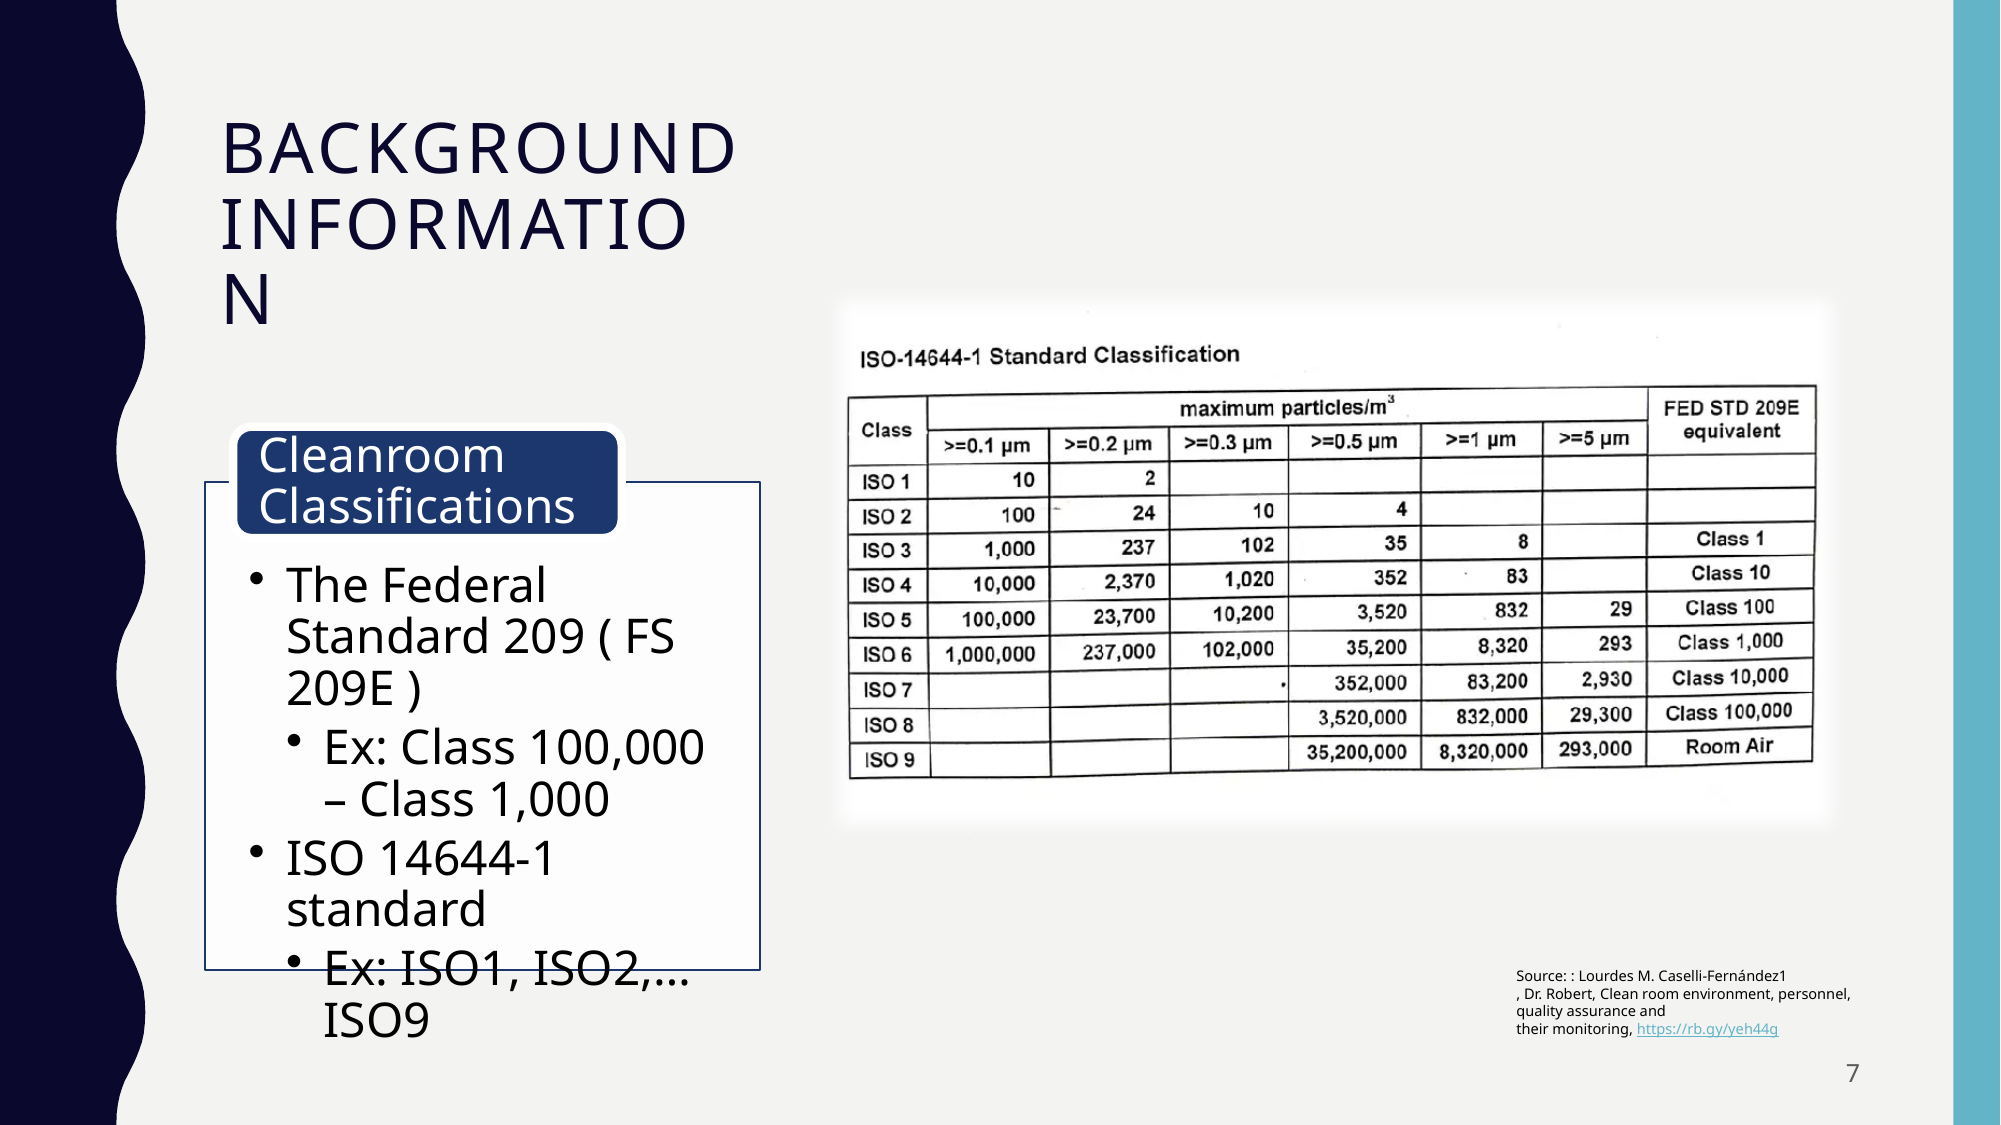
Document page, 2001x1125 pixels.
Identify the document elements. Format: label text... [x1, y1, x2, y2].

text_box Source: : Lourdes M. Caselli-Fernández1 , Dr. Robert, Clean room environment, personnel, quality assurance and their monitoring, https://rb.gy/yeh44g [1501, 960, 1915, 1047]
slide_number 7 [1412, 1045, 1875, 1103]
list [820, 281, 1851, 844]
title Background information [205, 105, 761, 374]
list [205, 374, 761, 1022]
